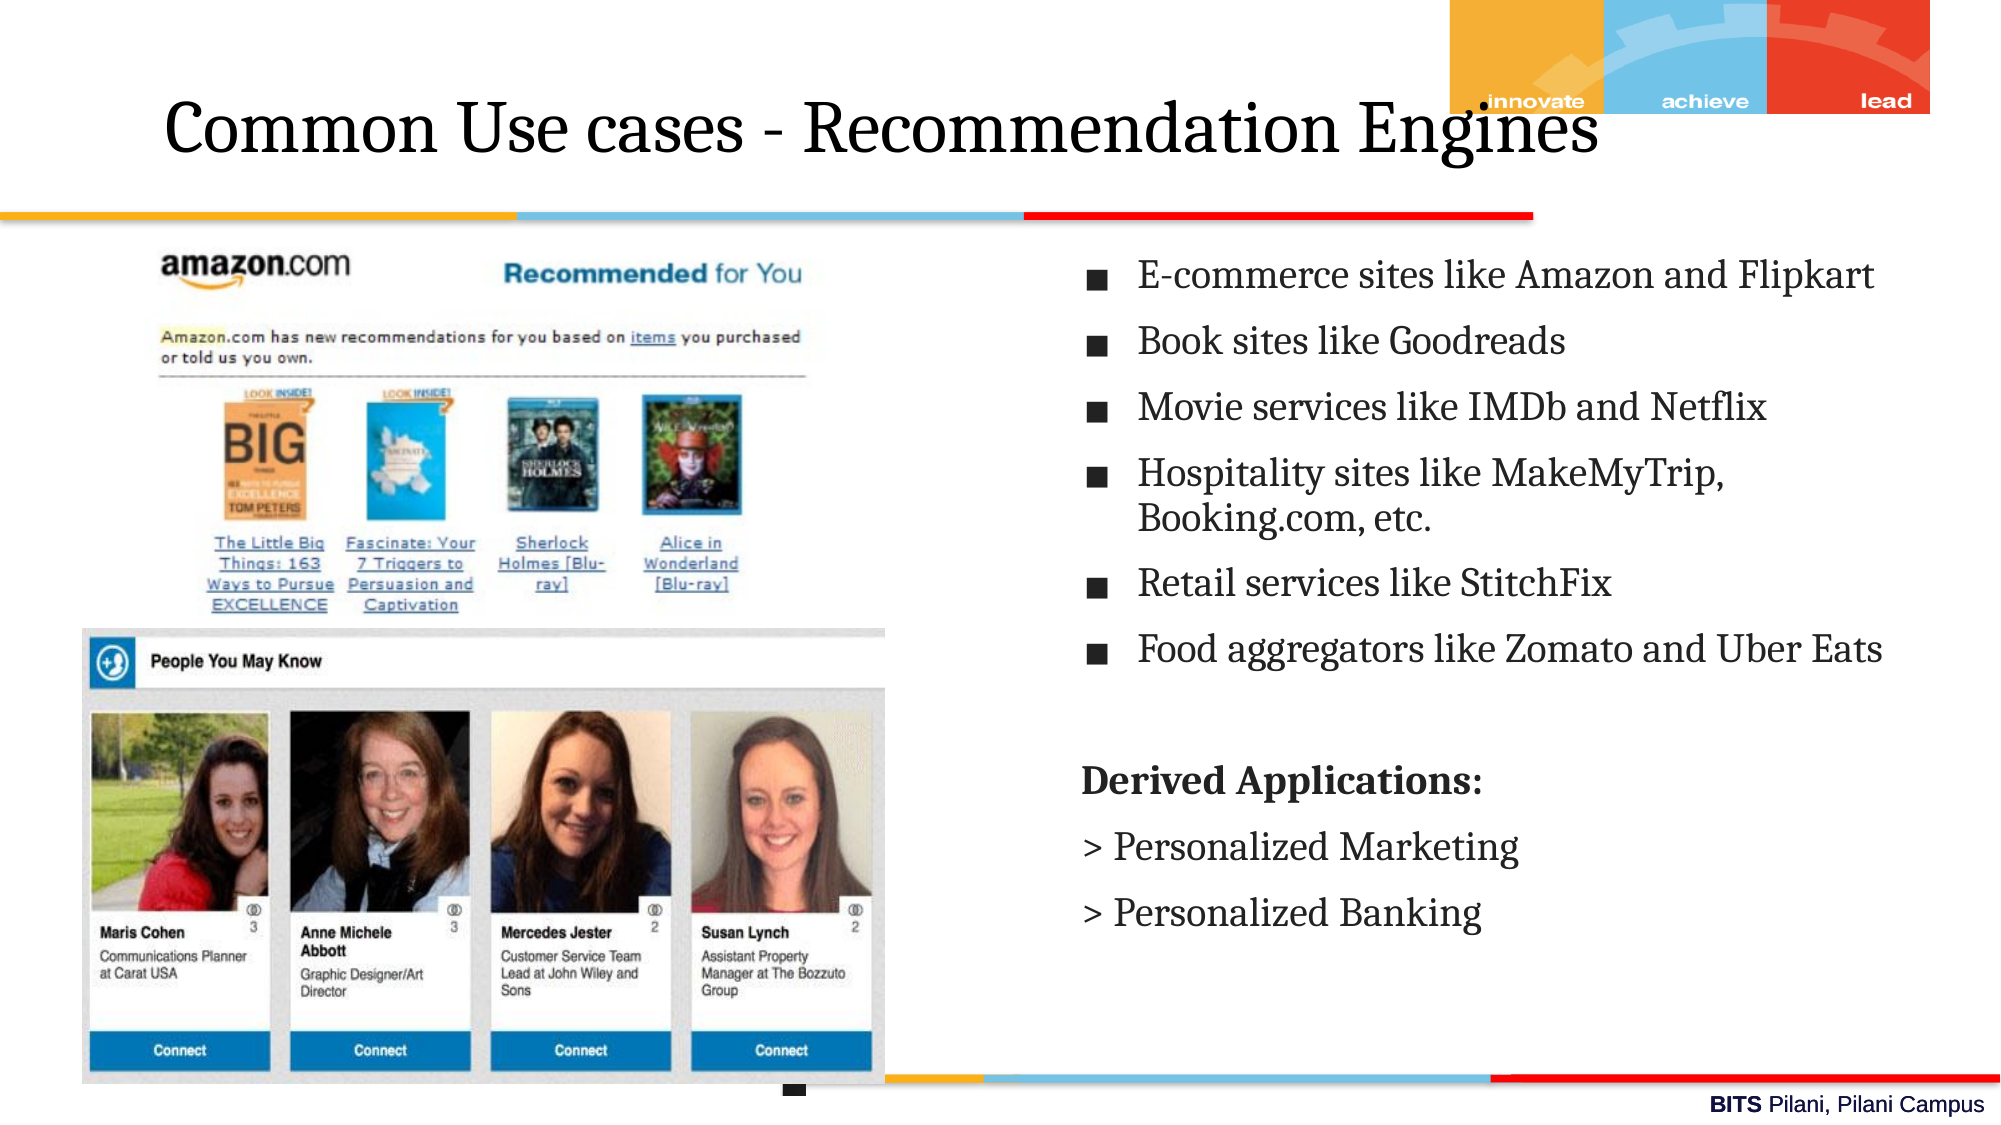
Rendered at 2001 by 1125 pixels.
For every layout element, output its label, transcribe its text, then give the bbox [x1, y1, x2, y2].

text_box E-commerce sites like Amazon and Flipkart Book sites like Goodreads Movie services like IMDb and Netflix Hospitality sites like MakeMyTrip, Booking.com, etc. Retail services like StitchFix Food aggregators like Zomato and Uber Eats Derived Applications: > Personalized Marketing > Personalized Banking [1066, 237, 1938, 1016]
list Common Use cases - Recommendation Engines [112, 29, 1875, 217]
picture [81, 628, 886, 1085]
picture [1449, 0, 1930, 114]
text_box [137, 236, 830, 626]
